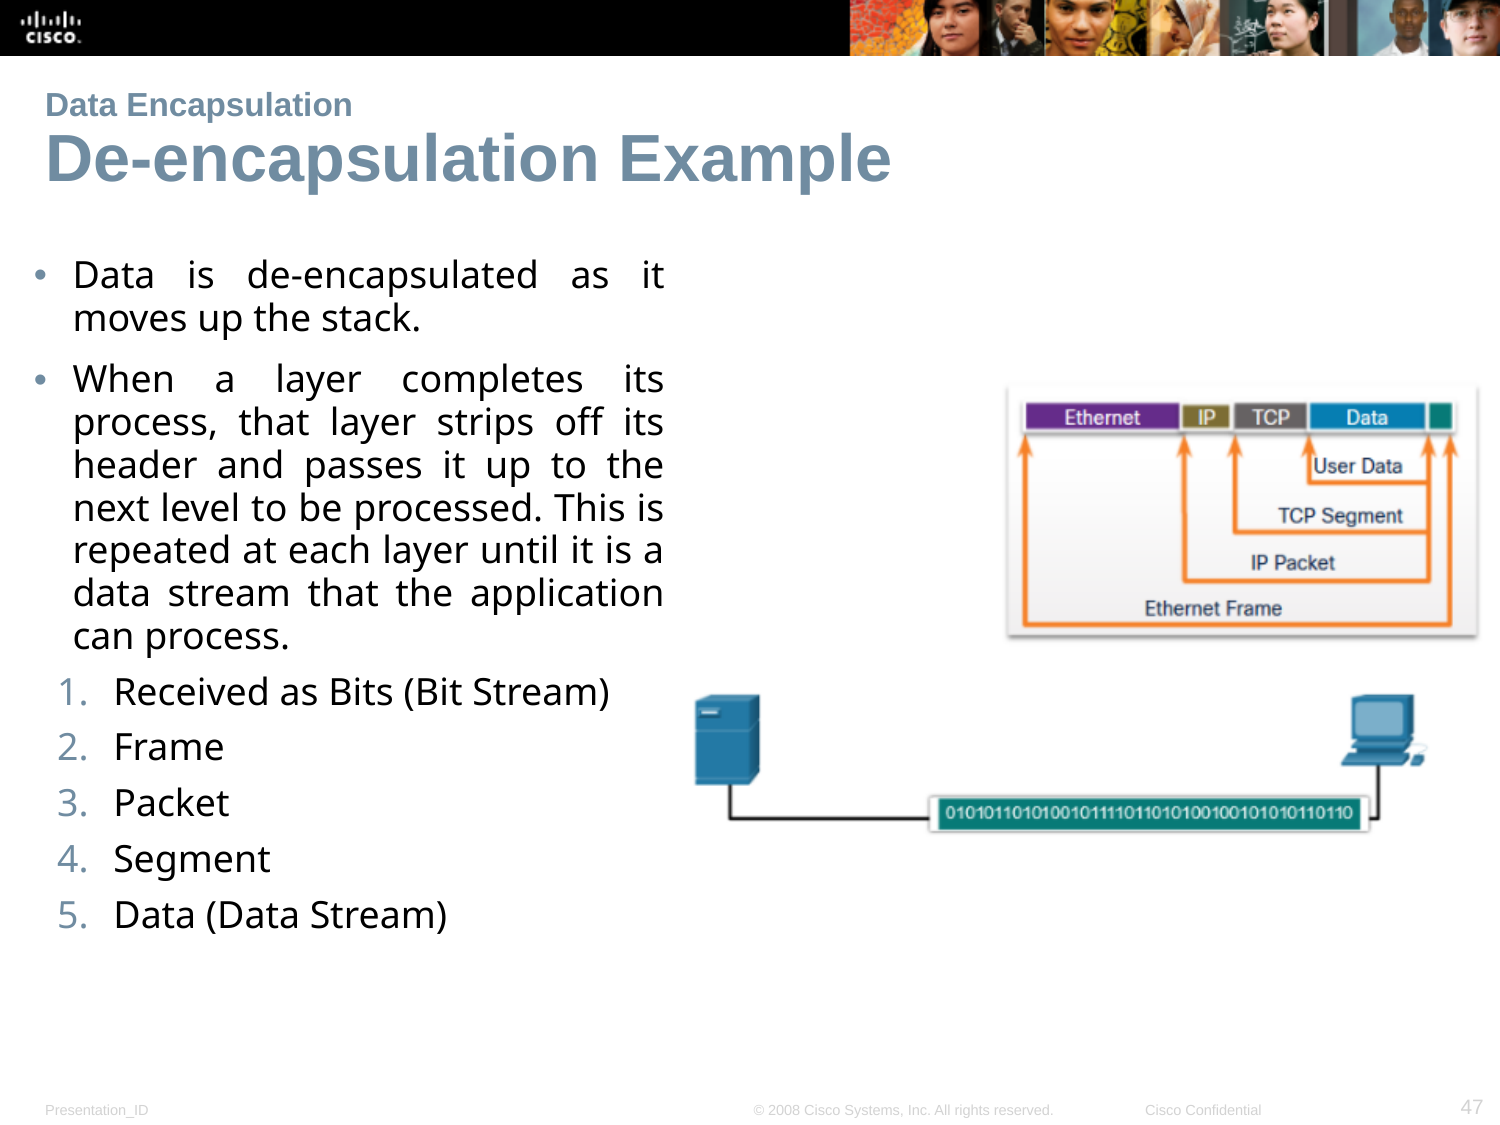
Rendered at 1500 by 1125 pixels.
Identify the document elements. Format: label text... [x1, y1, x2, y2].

title Data Encapsulation De-encapsulation Example [31, 64, 1471, 203]
picture [678, 378, 1500, 845]
picture [0, 0, 1500, 56]
list Data is de-encapsulated as it moves up the stack. When a layer completes its process, that layer strips off its header and passes it up to the next level to be processed. This is repeated at each layer until it is a data stream that the application can process. Received as Bits (Bit Stream) Frame Packet Segment Data (Data Stream) [20, 247, 679, 873]
